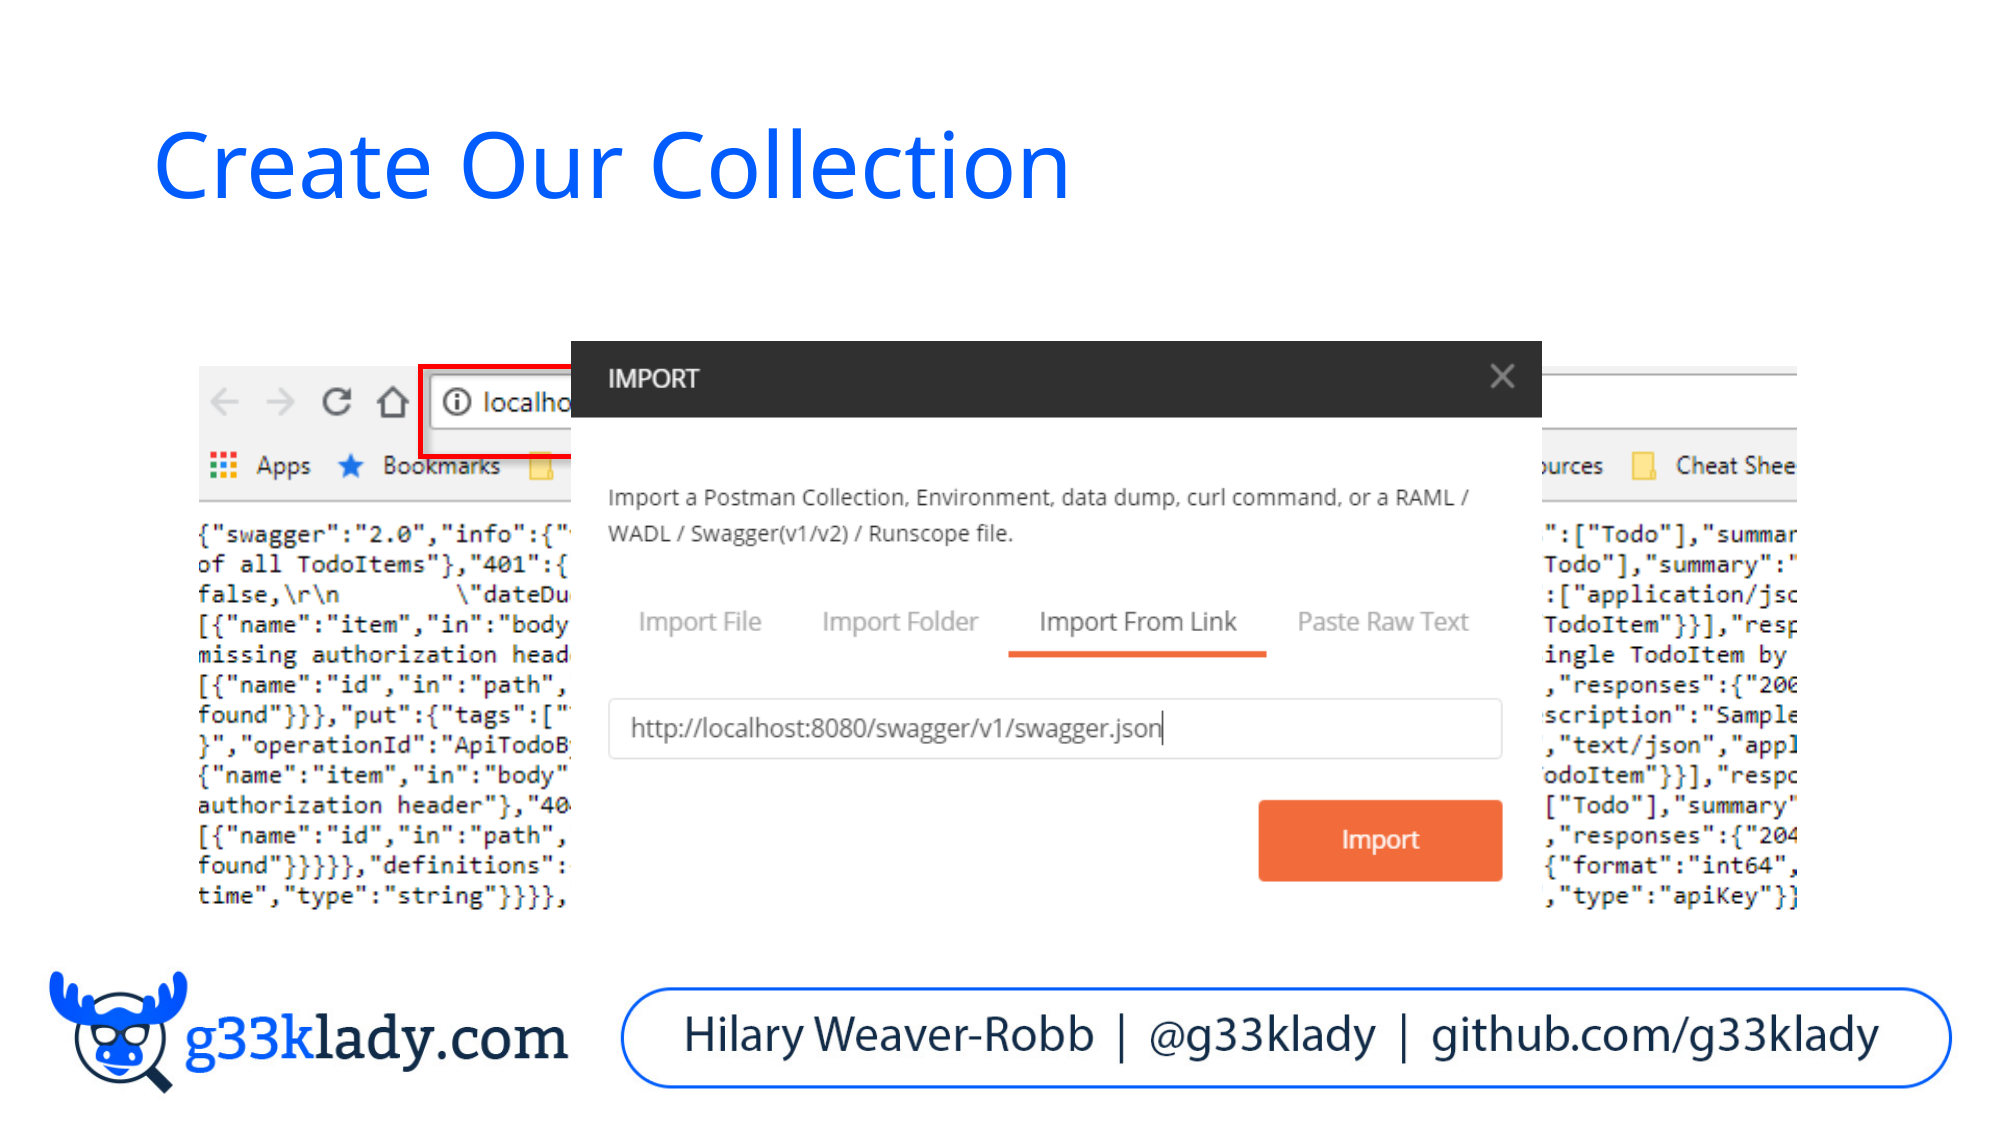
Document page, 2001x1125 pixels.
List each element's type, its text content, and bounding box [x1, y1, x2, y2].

picture [0, 0, 2000, 1125]
title Create Our Collection [137, 59, 1863, 278]
